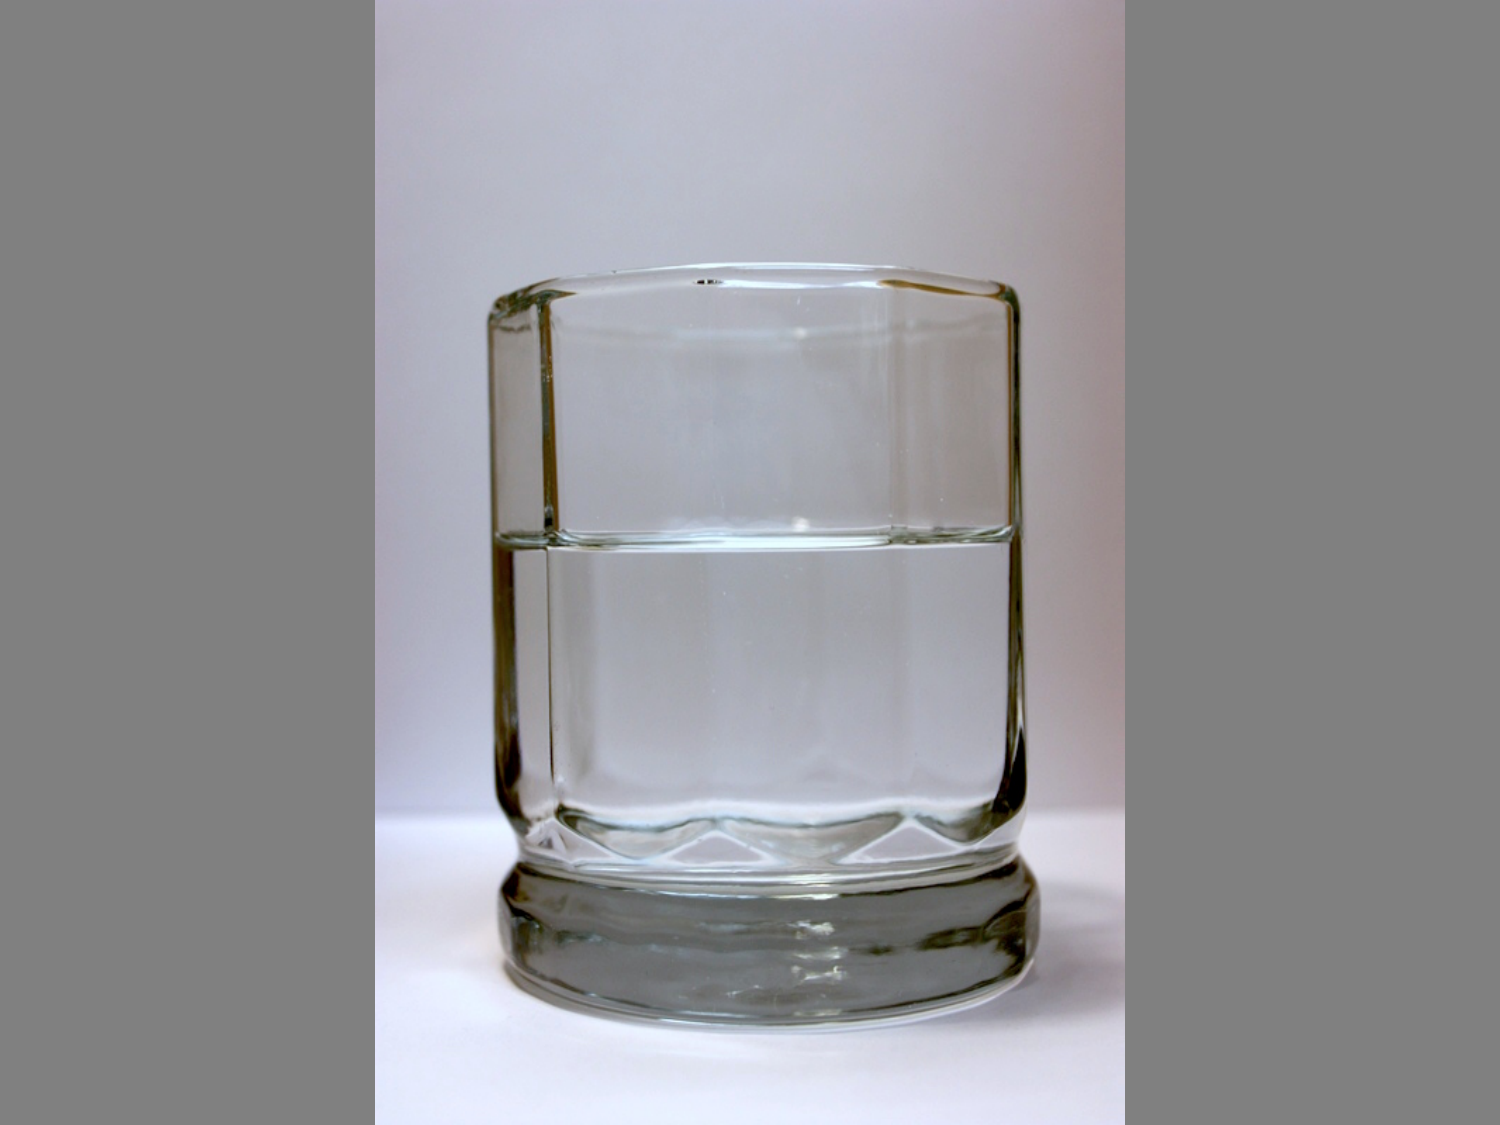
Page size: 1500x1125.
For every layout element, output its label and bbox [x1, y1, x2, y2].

picture [374, 0, 1125, 1125]
